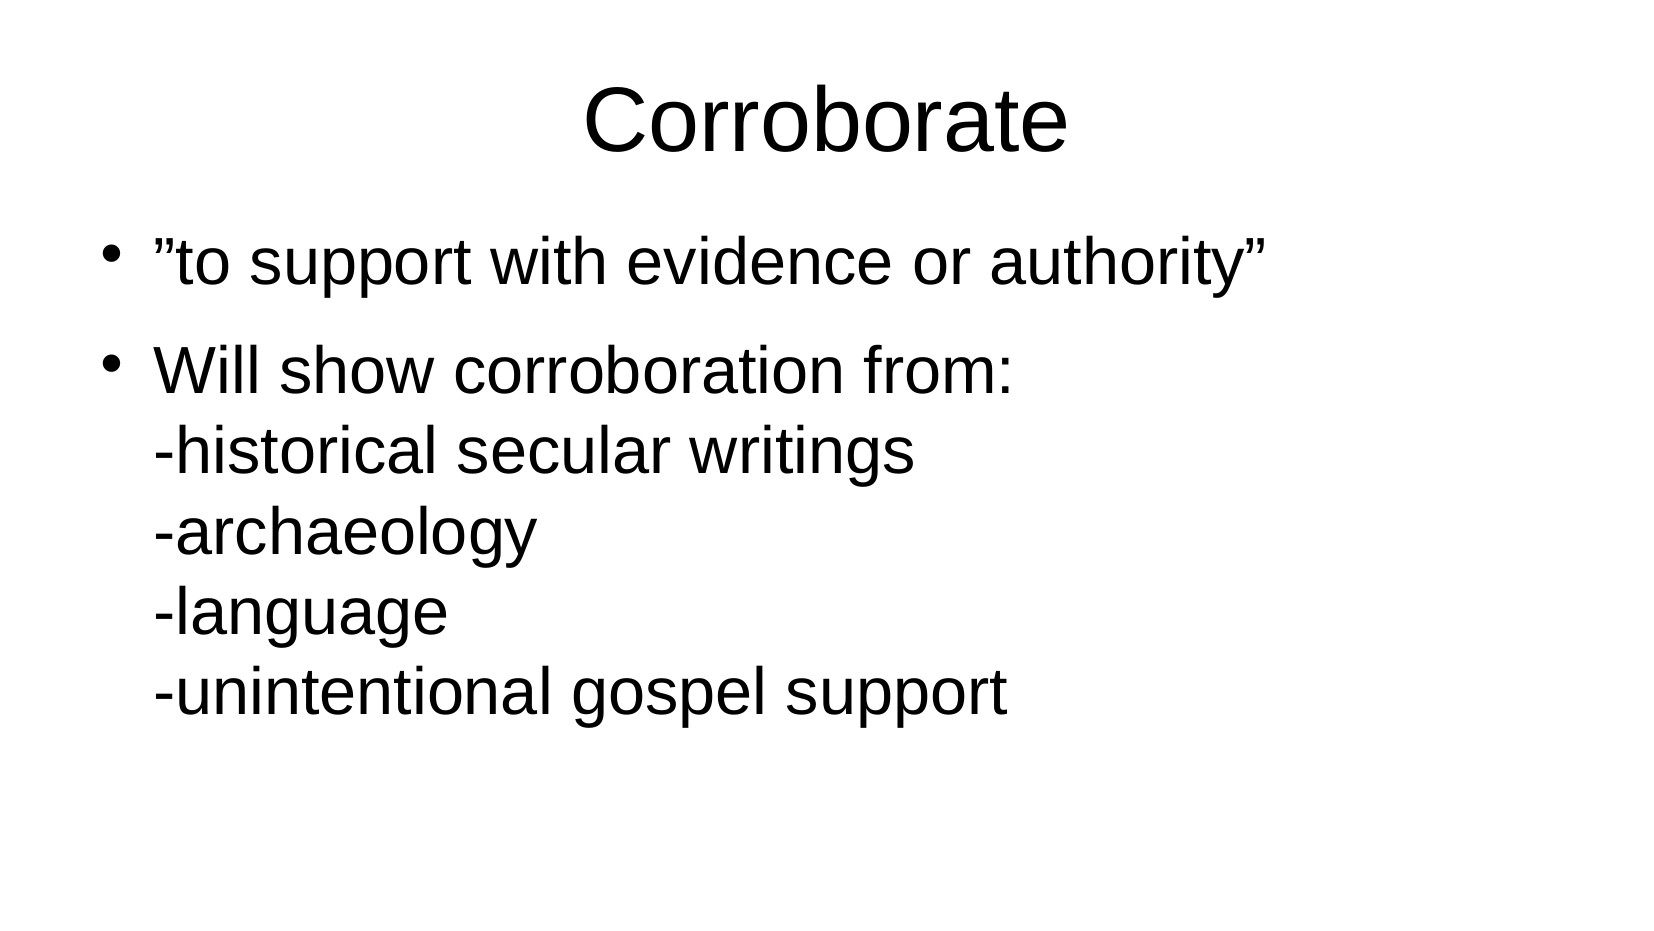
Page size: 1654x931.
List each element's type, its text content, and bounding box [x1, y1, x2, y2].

title Corroborate [82, 12, 1571, 217]
list ”to support with evidence or authority” Will show corroboration from: -historical secular writings -archaeology -language -unintentional gospel support [82, 217, 1571, 757]
